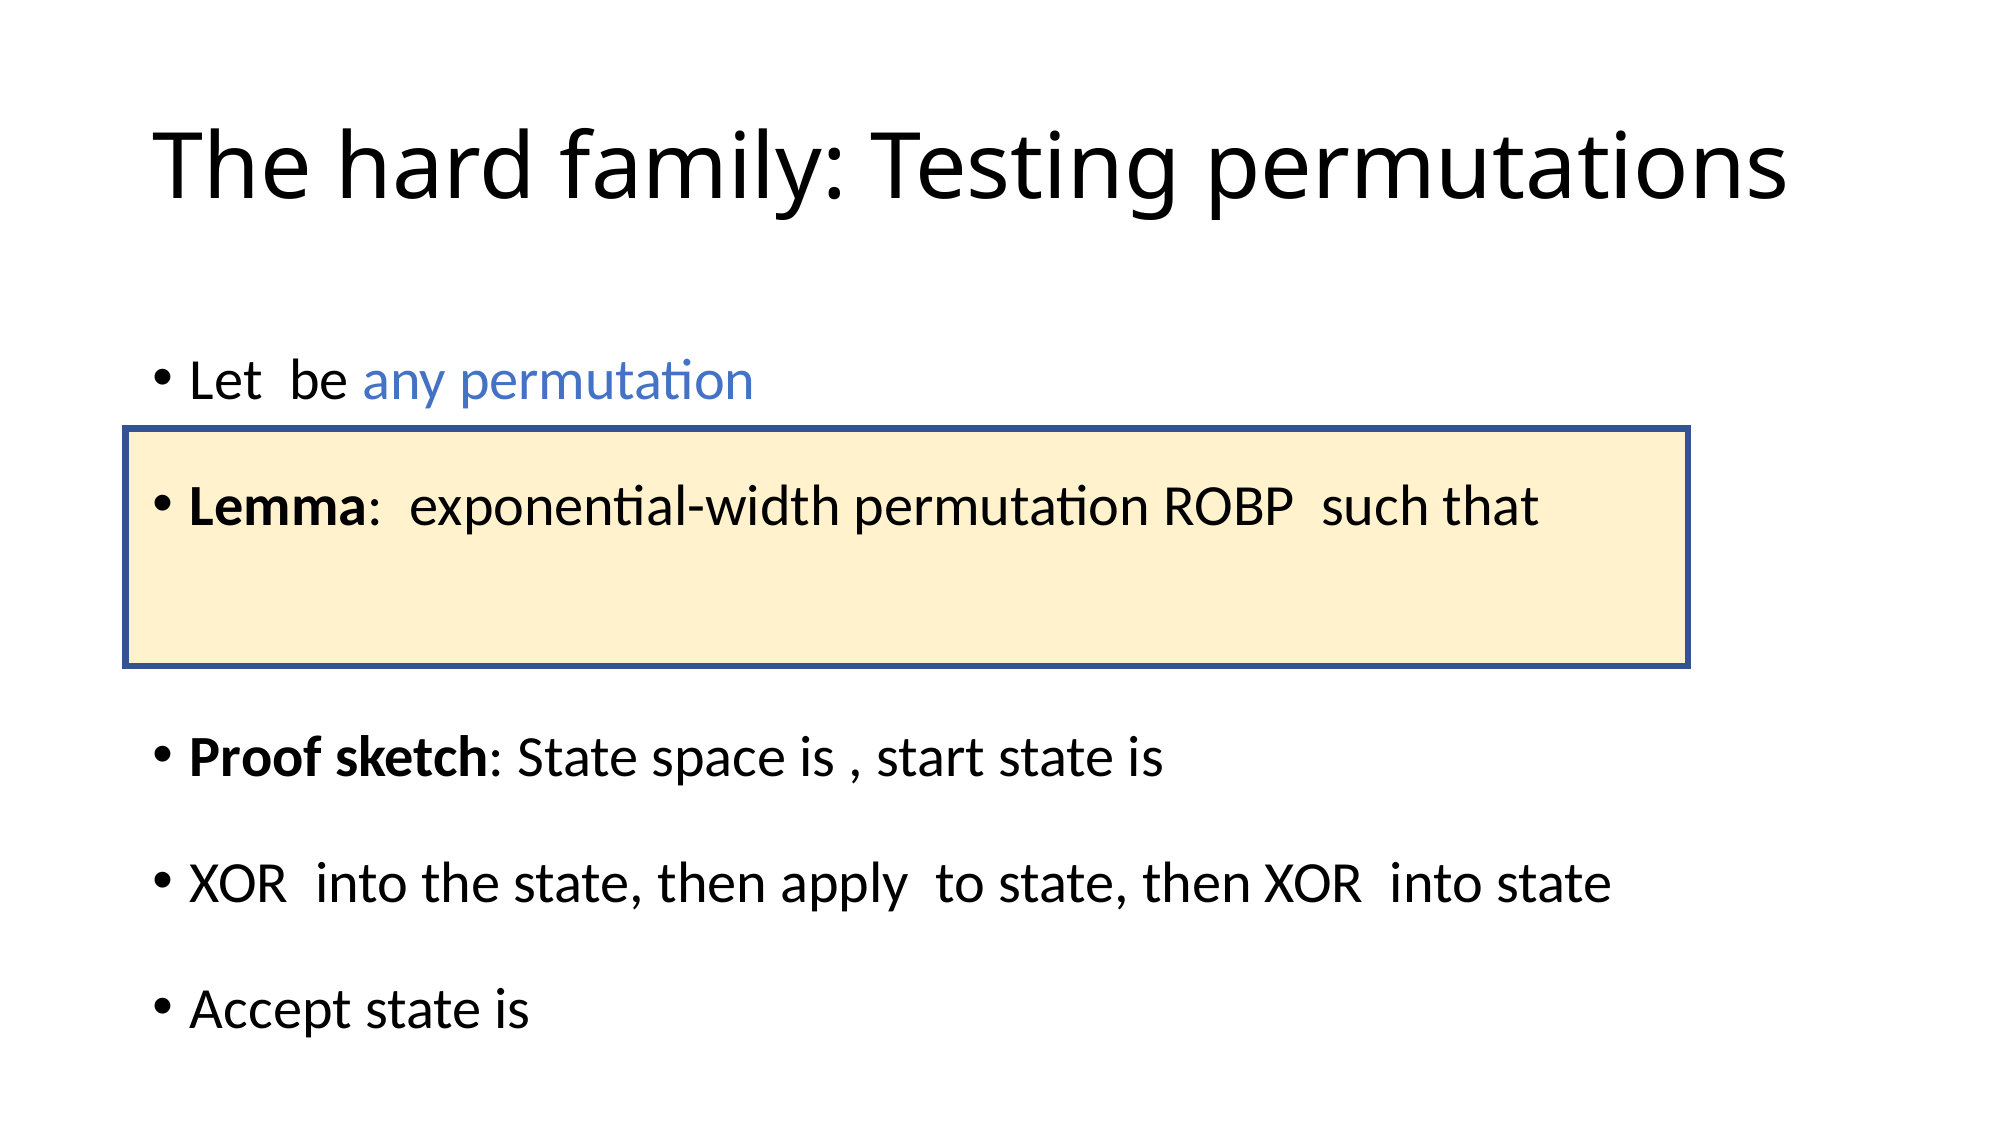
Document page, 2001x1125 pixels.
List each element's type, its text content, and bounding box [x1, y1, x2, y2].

title The hard family: Testing permutations [137, 59, 1863, 278]
text_box [124, 428, 1689, 667]
